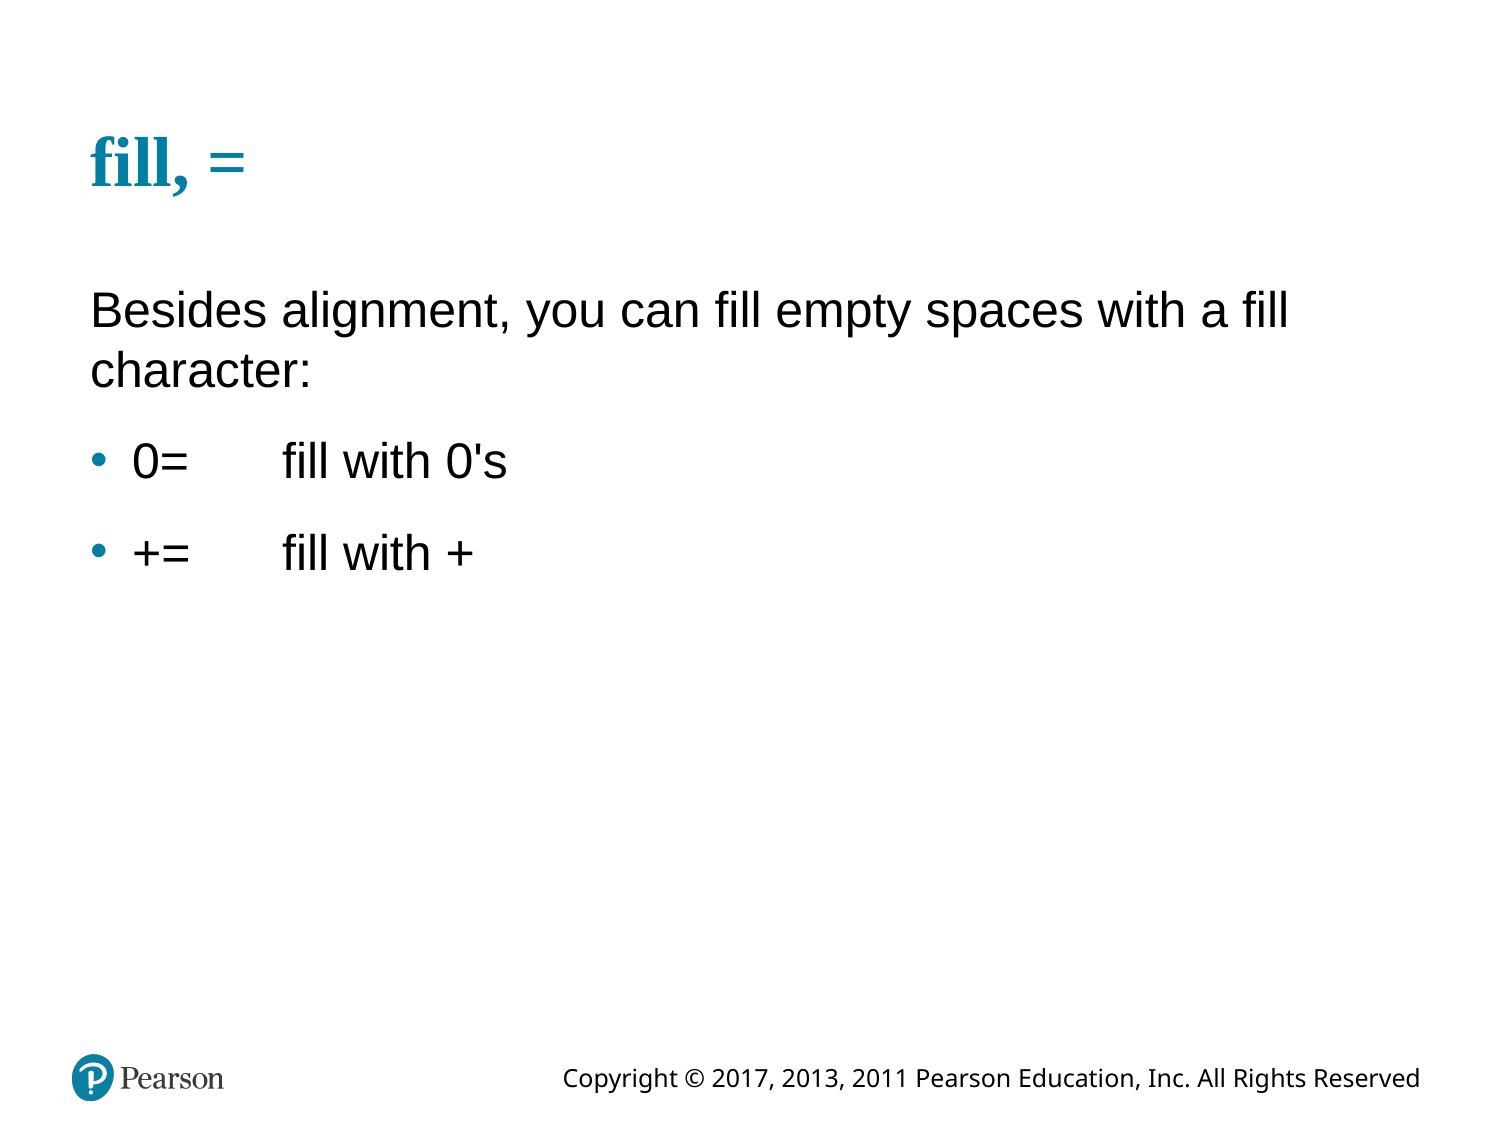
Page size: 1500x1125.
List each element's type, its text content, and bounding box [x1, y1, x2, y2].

picture [72, 1054, 88, 1070]
title fill, = [75, 35, 1425, 216]
picture [72, 1087, 83, 1101]
picture [98, 1054, 224, 1101]
picture [80, 1063, 106, 1088]
list Besides alignment, you can fill empty spaces with a fill character: 0= fill with 0's += fill with + [75, 262, 1425, 1005]
